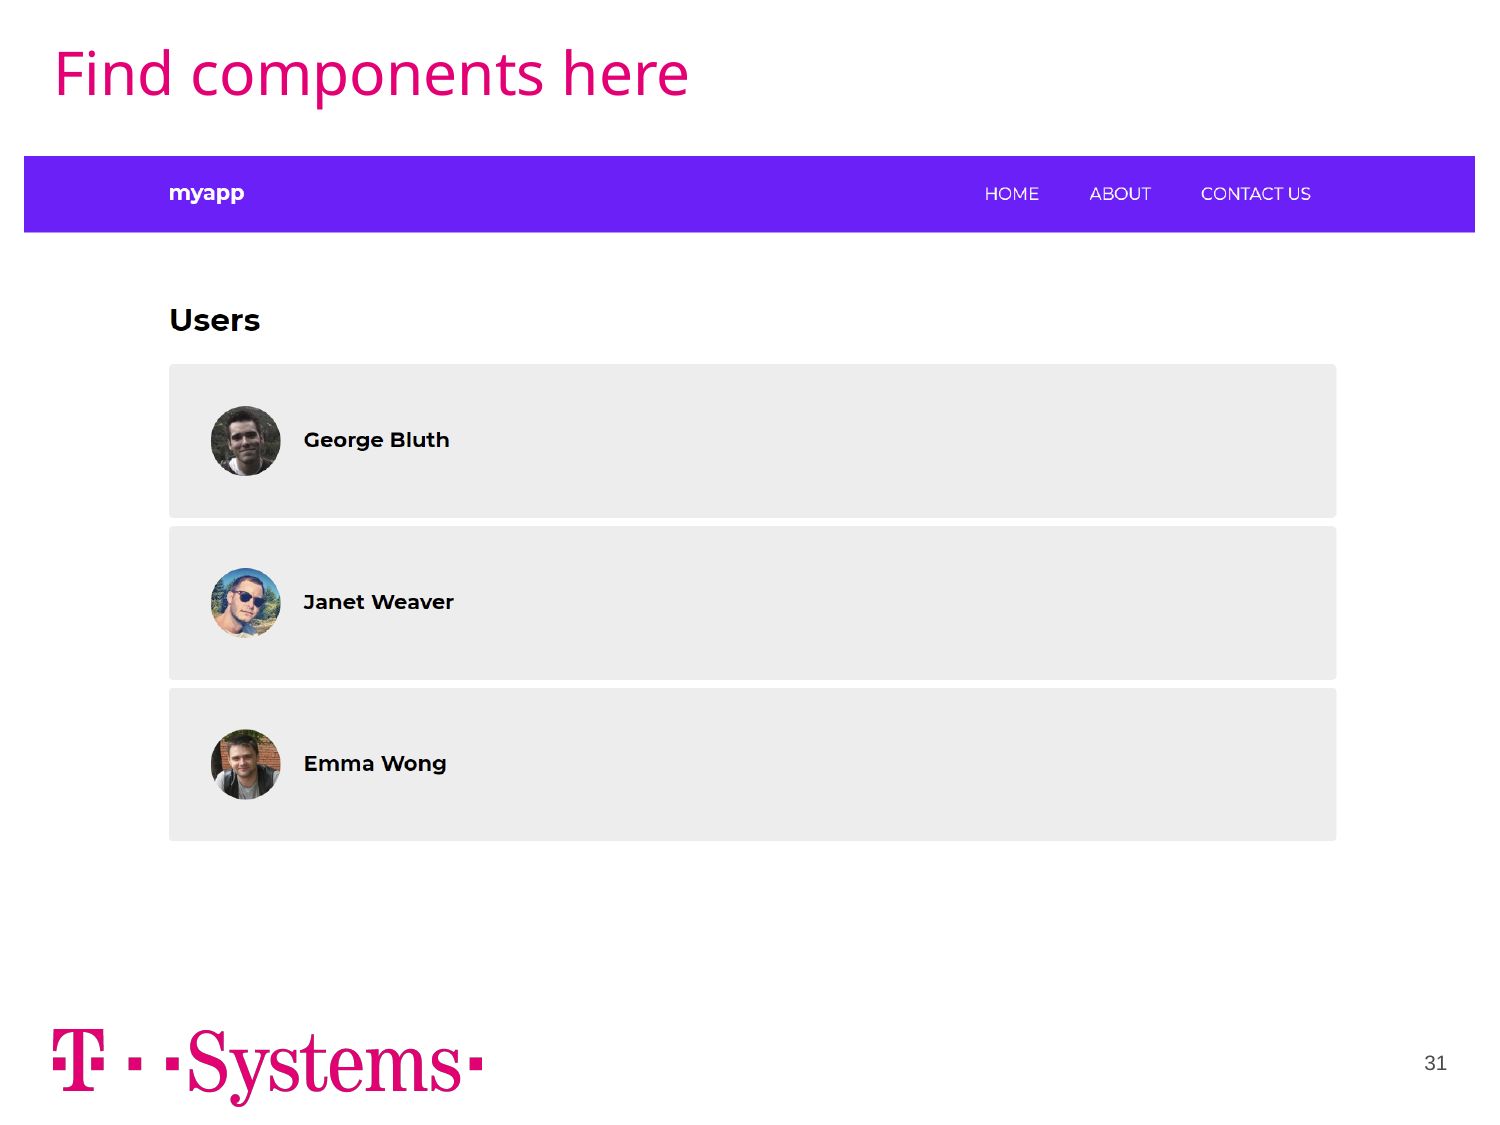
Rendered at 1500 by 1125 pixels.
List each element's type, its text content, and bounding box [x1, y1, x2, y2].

slide_number 31 [1399, 1038, 1448, 1087]
picture [53, 1029, 482, 1107]
picture [24, 155, 1476, 966]
title Find components here [53, 43, 1447, 132]
